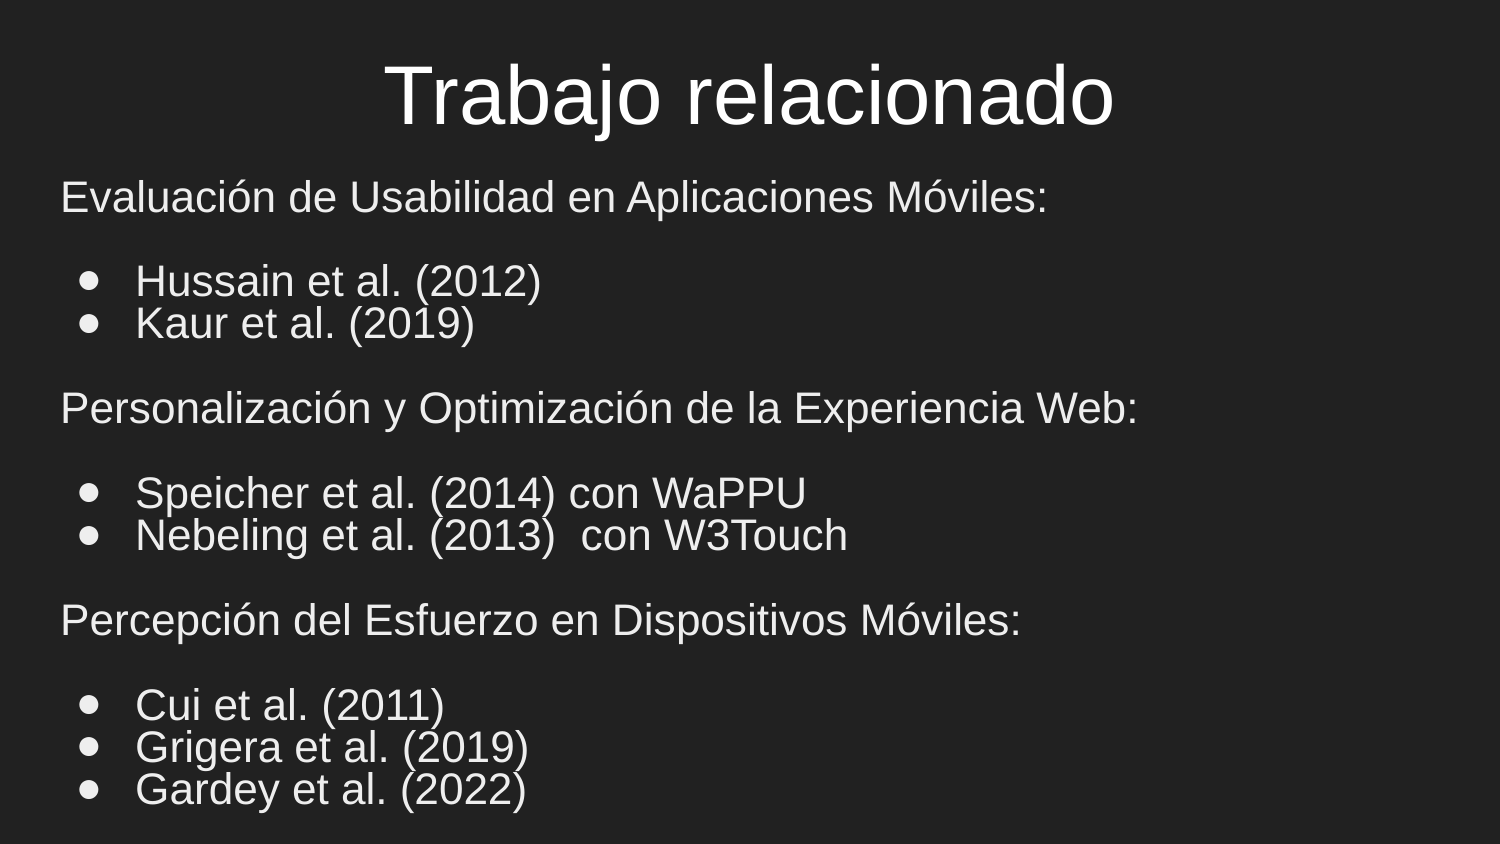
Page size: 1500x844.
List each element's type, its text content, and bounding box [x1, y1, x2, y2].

subtitle Evaluación de Usabilidad en Aplicaciones Móviles: Hussain et al. (2012) Kaur et al. (2019) Personalización y Optimización de la Experiencia Web: Speicher et al. (2014) con WaPPU Nebeling et al. (2013) con W3Touch Percepción del Esfuerzo en Dispositivos Móviles: Cui et al. (2011) Grigera et al. (2019) Gardey et al. (2022) [45, 100, 1459, 844]
title Trabajo relacionado [51, 28, 1449, 100]
